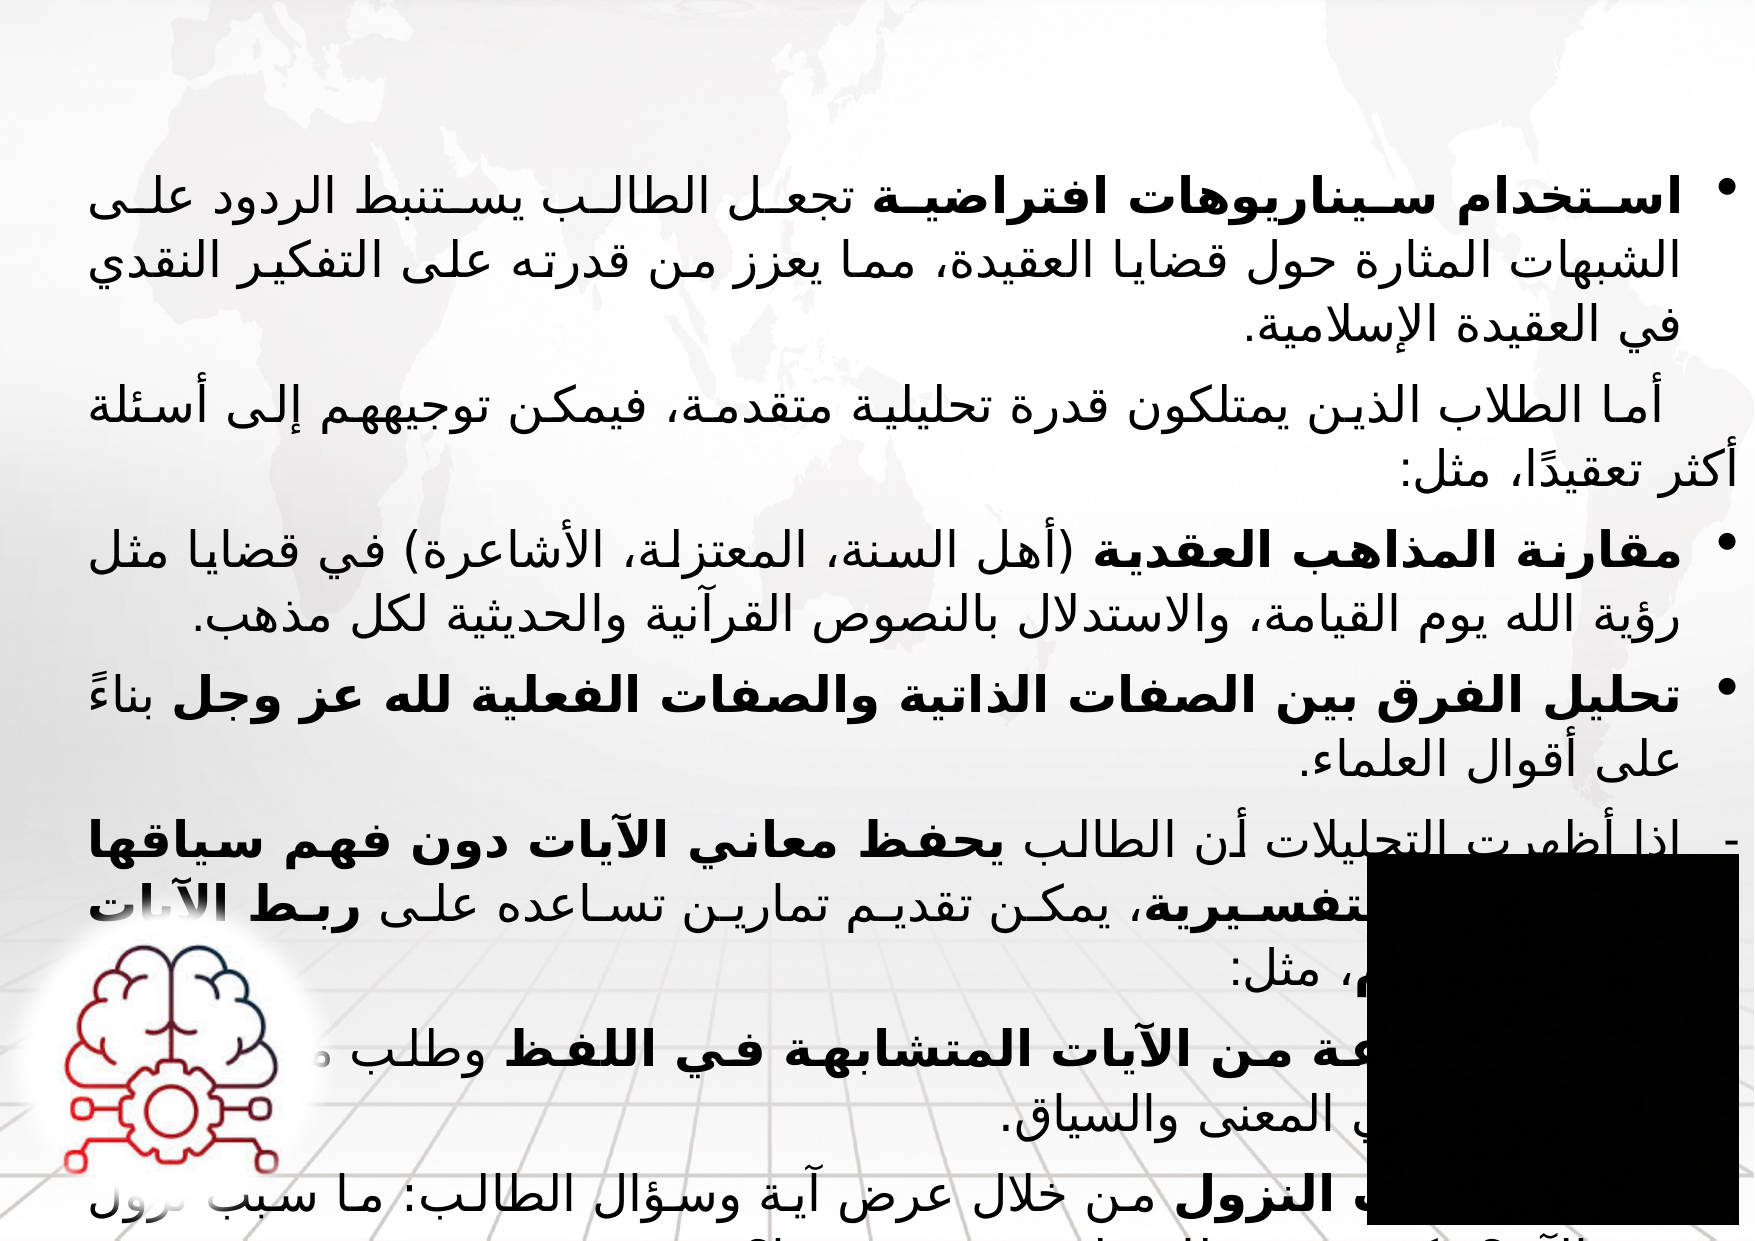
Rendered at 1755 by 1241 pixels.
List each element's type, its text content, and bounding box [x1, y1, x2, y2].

picture [0, 0, 1754, 1241]
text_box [1366, 853, 1740, 1226]
text_box استخدام سيناريوهات افتراضية تجعل الطالب يستنبط الردود على الشبهات المثارة حول قضايا العقيدة، مما يعزز من قدرته على التفكير النقدي في العقيدة الإسلامية. أما الطلاب الذين يمتلكون قدرة تحليلية متقدمة، فيمكن توجيههم إلى أسئلة أكثر تعقيدًا، مثل: مقارنة المذاهب العقدية (أهل السنة، المعتزلة، الأشاعرة) في قضايا مثل رؤية الله يوم القيامة، والاستدلال بالنصوص القرآنية والحديثية لكل مذهب. تحليل الفرق بين الصفات الذاتية والصفات الفعلية لله عز وجل بناءً على أقوال العلماء. إذا أظهرت التحليلات أن الطالب يحفظ معاني الآيات دون فهم سياقها أو دلالاتها التفسيرية، يمكن تقديم تمارين تساعده على ربط الآيات بالسياق العام، مثل: تقديم مجموعة من الآيات المتشابهة في اللفظ وطلب من الطالب تحديد الفرق في المعنى والسياق. تحليل أسباب النزول من خلال عرض آية وسؤال الطالب: ما سبب نزول هذه الآية؟ وكيف يؤثر ذلك على فهم تفسيرها؟ [72, 151, 1755, 1241]
